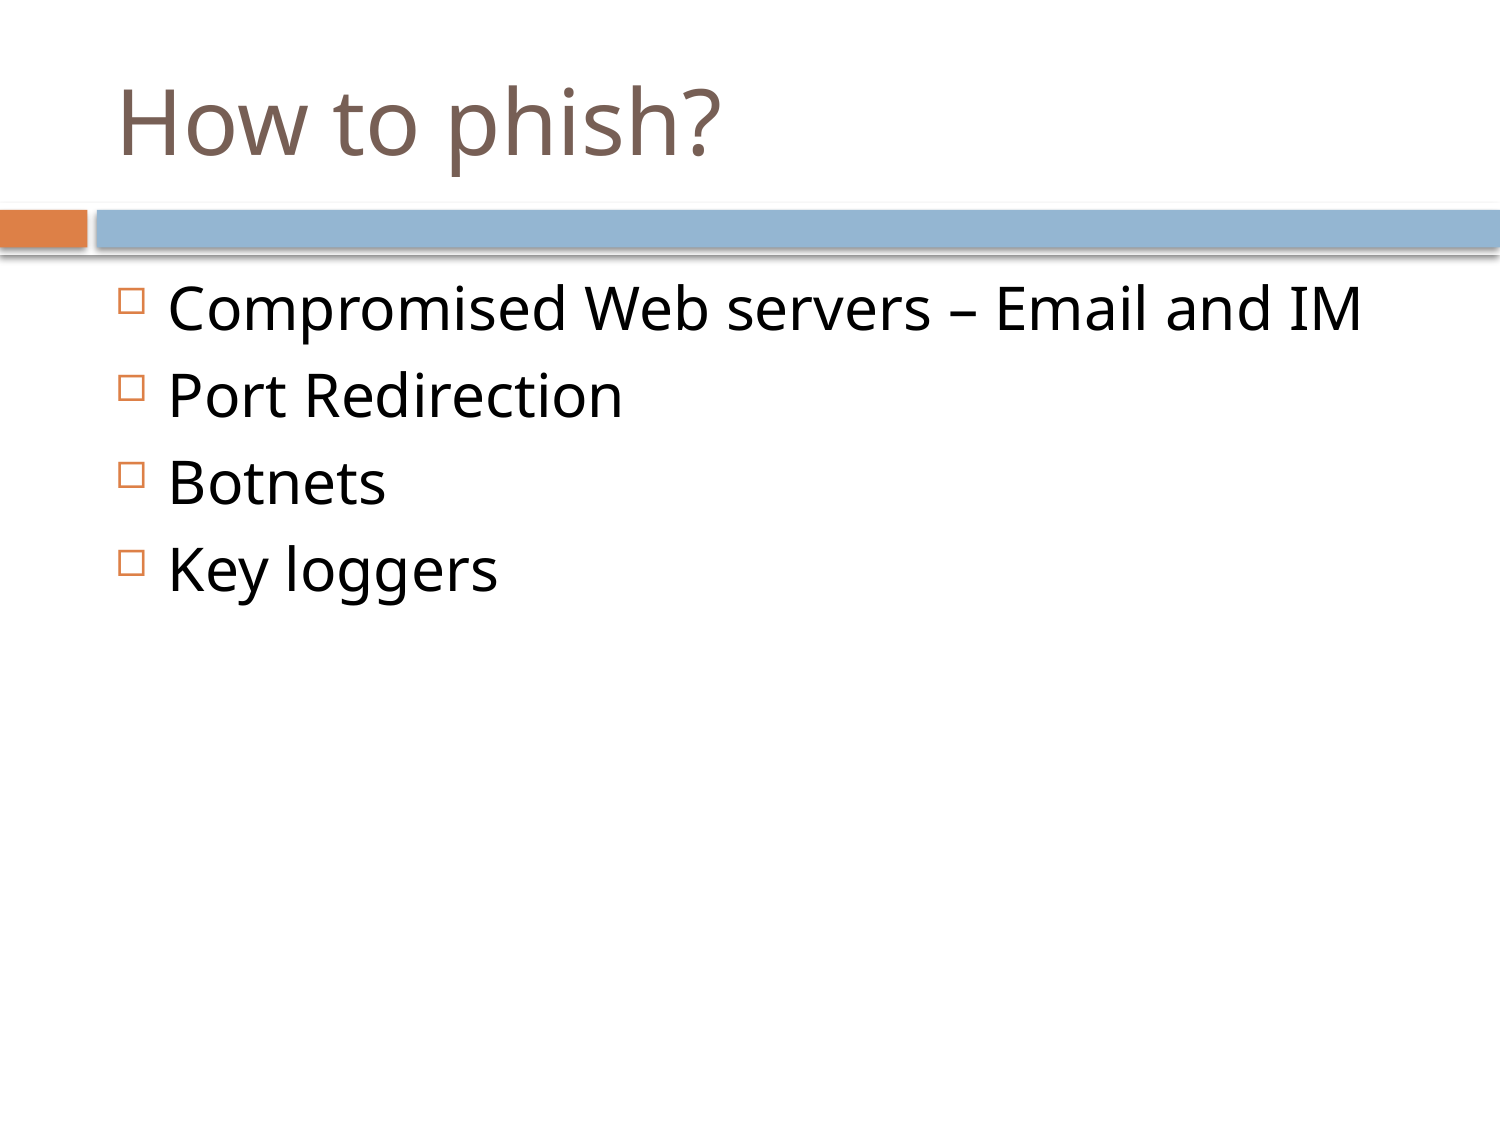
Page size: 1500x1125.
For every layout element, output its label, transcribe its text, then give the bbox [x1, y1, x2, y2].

list Compromised Web servers – Email and IM Port Redirection Botnets Key loggers [100, 262, 1438, 1000]
title How to phish? [100, 37, 1438, 200]
